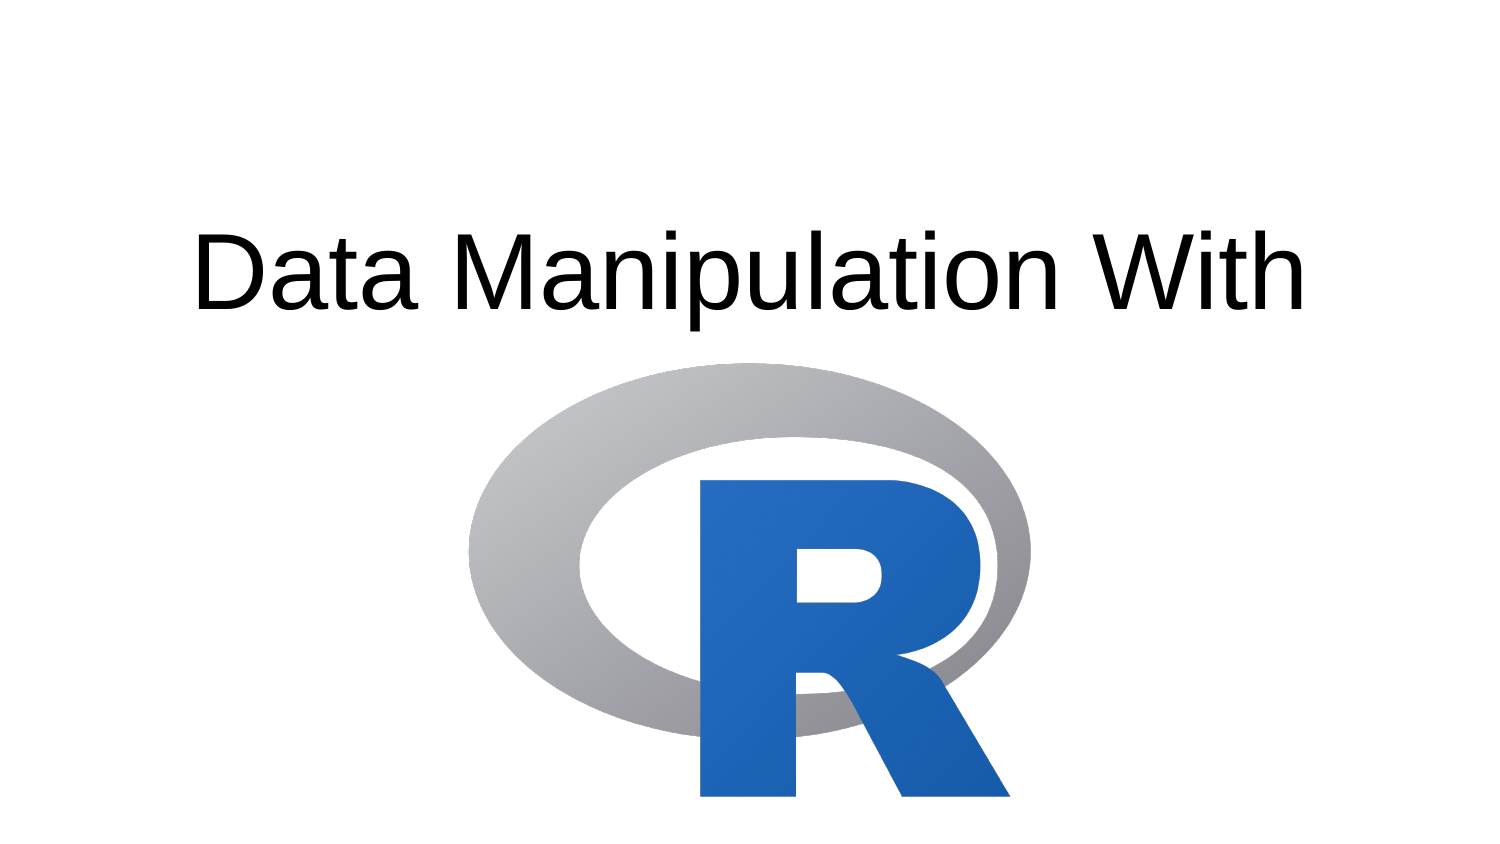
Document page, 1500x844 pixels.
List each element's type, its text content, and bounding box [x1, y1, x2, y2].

title Data Manipulation With [51, 9, 1449, 347]
picture [468, 361, 1032, 798]
